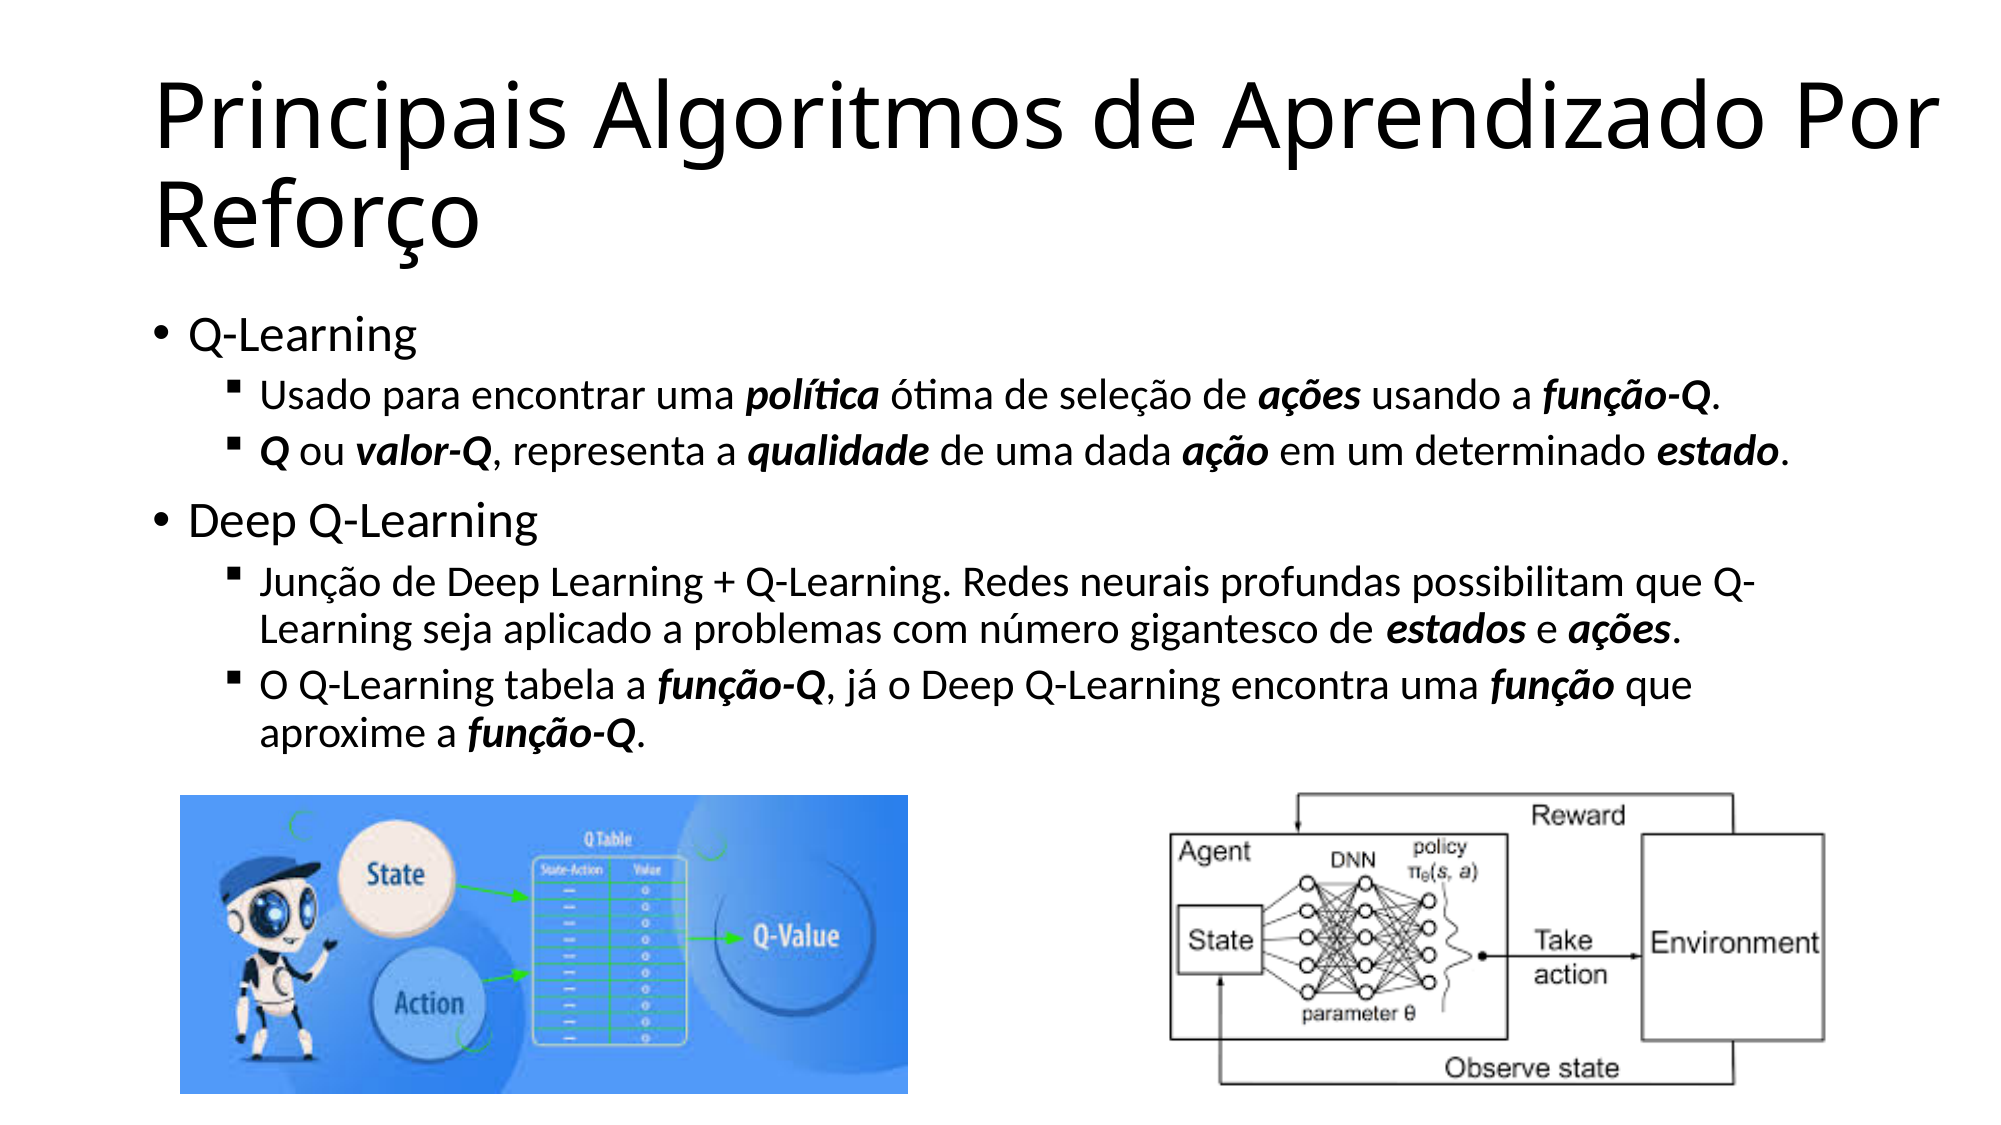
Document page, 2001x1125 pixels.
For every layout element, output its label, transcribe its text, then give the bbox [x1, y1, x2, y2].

list Q-Learning Usado para encontrar uma política ótima de seleção de ações usando a função-Q. Q ou valor-Q, representa a qualidade de uma dada ação em um determinado estado. Deep Q-Learning Junção de Deep Learning + Q-Learning. Redes neurais profundas possibilitam que Q-Learning seja aplicado a problemas com número gigantesco de estados e ações. O Q-Learning tabela a função-Q, já o Deep Q-Learning encontra uma função que aproxime a função-Q. [137, 299, 1832, 796]
title Principais Algoritmos de Aprendizado Por Reforço [137, 59, 1968, 278]
picture [1164, 789, 1832, 1100]
picture [180, 795, 908, 1094]
